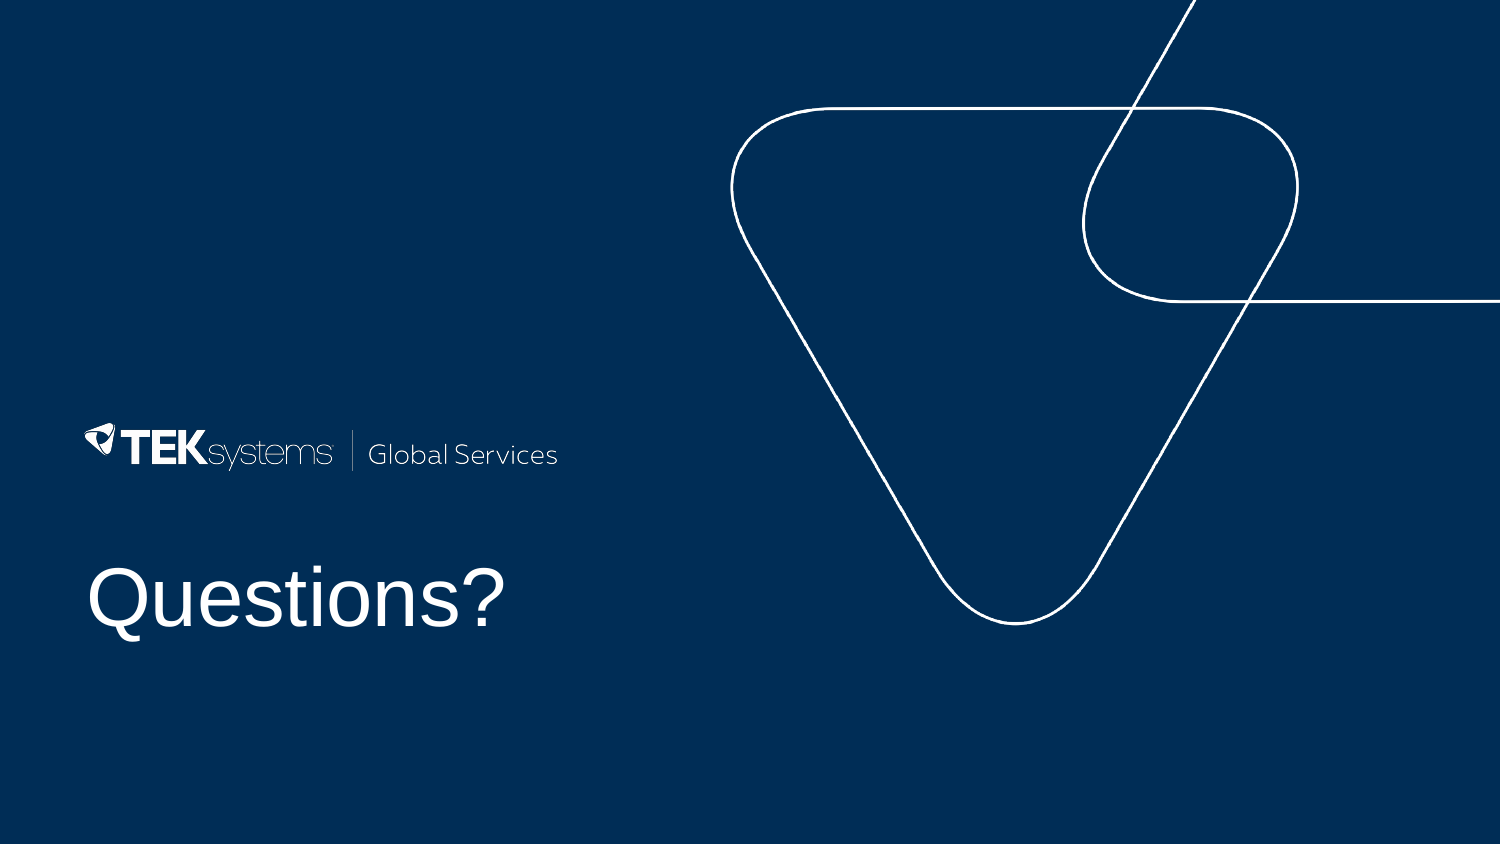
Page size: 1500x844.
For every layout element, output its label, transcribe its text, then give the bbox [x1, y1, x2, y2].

title Questions? [86, 500, 1002, 698]
picture [84, 0, 1500, 684]
